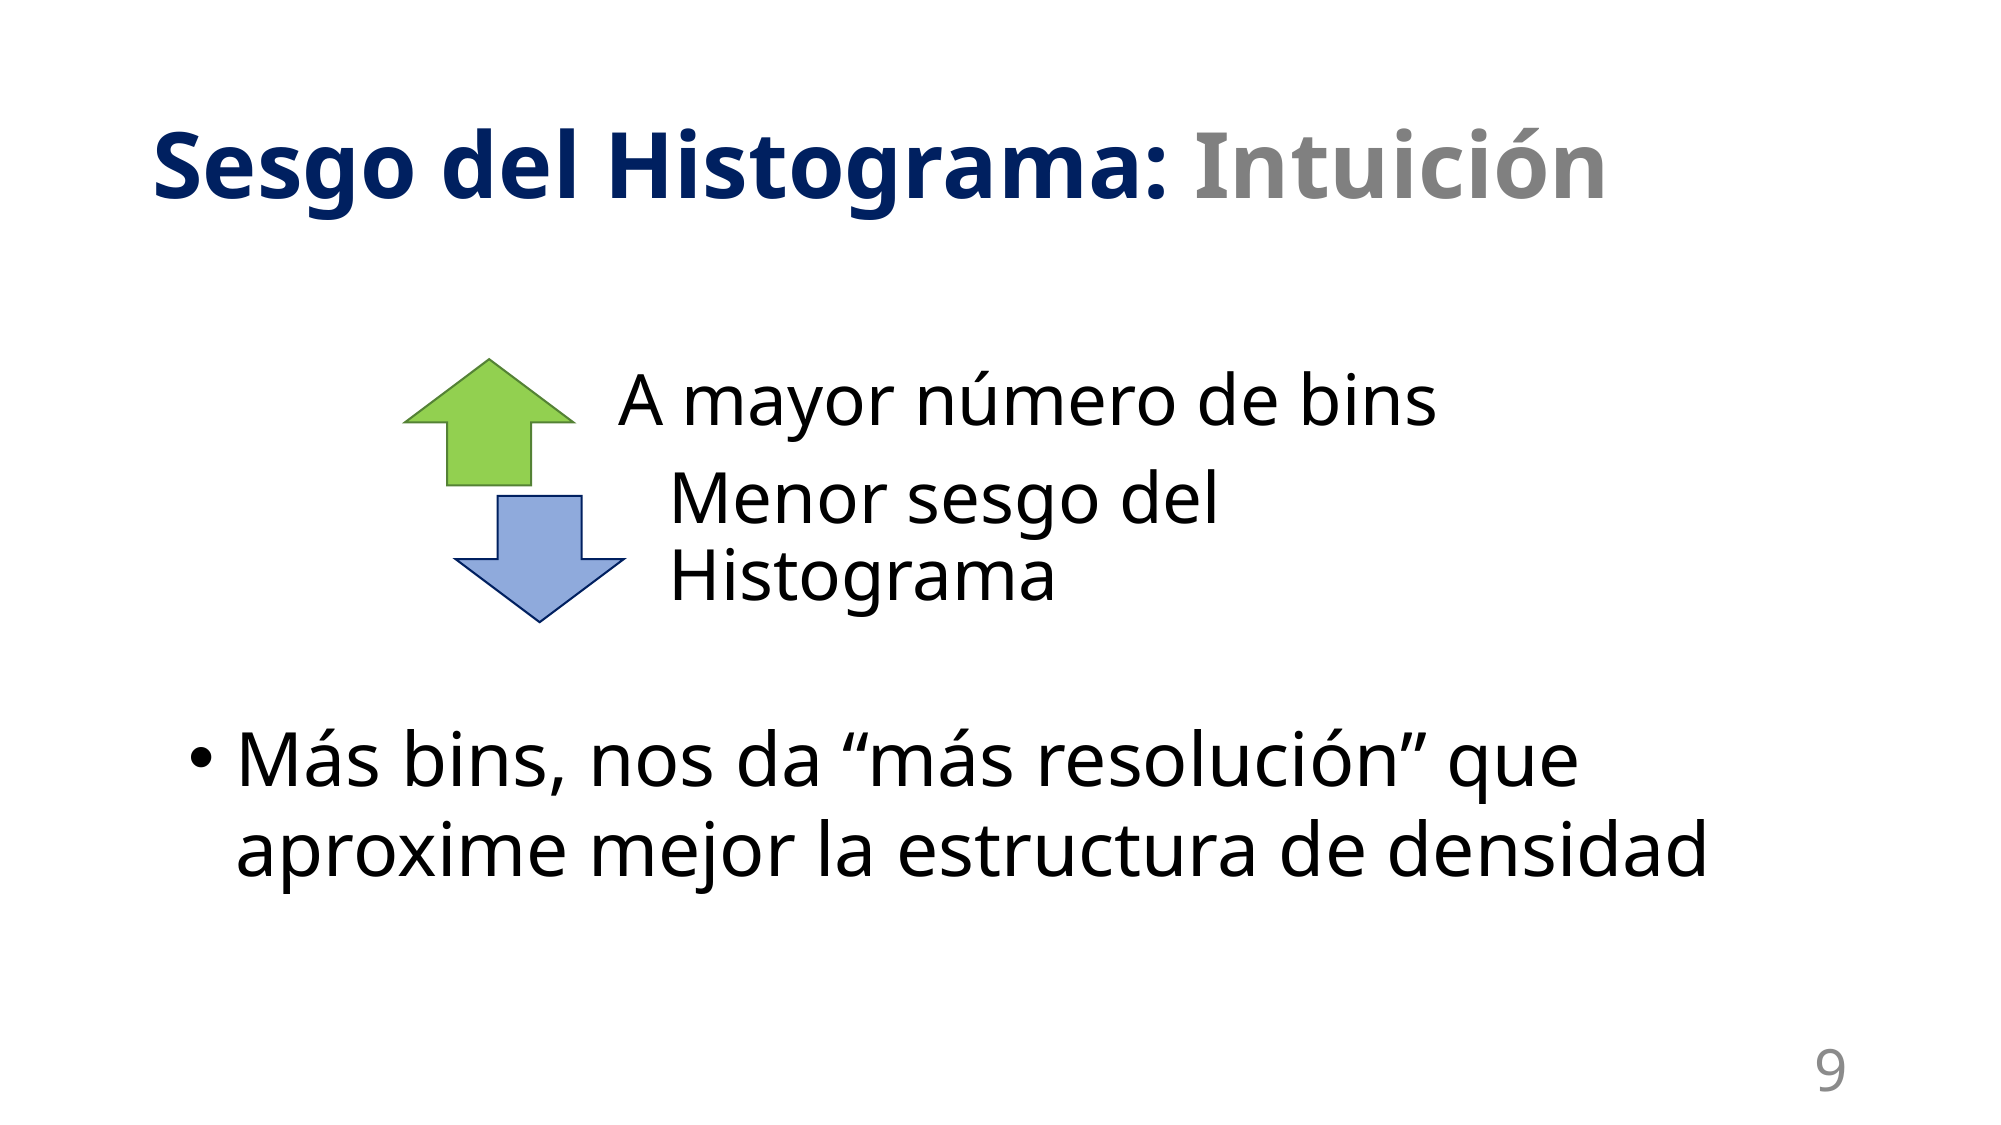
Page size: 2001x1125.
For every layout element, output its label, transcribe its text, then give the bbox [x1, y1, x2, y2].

slide_number 9 [1412, 1042, 1863, 1103]
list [137, 359, 1863, 623]
text_box Más bins, nos da “más resolución” que aproxime mejor la estructura de densidad [173, 704, 1863, 899]
title Sesgo del Histograma: Intuición [137, 59, 1863, 278]
